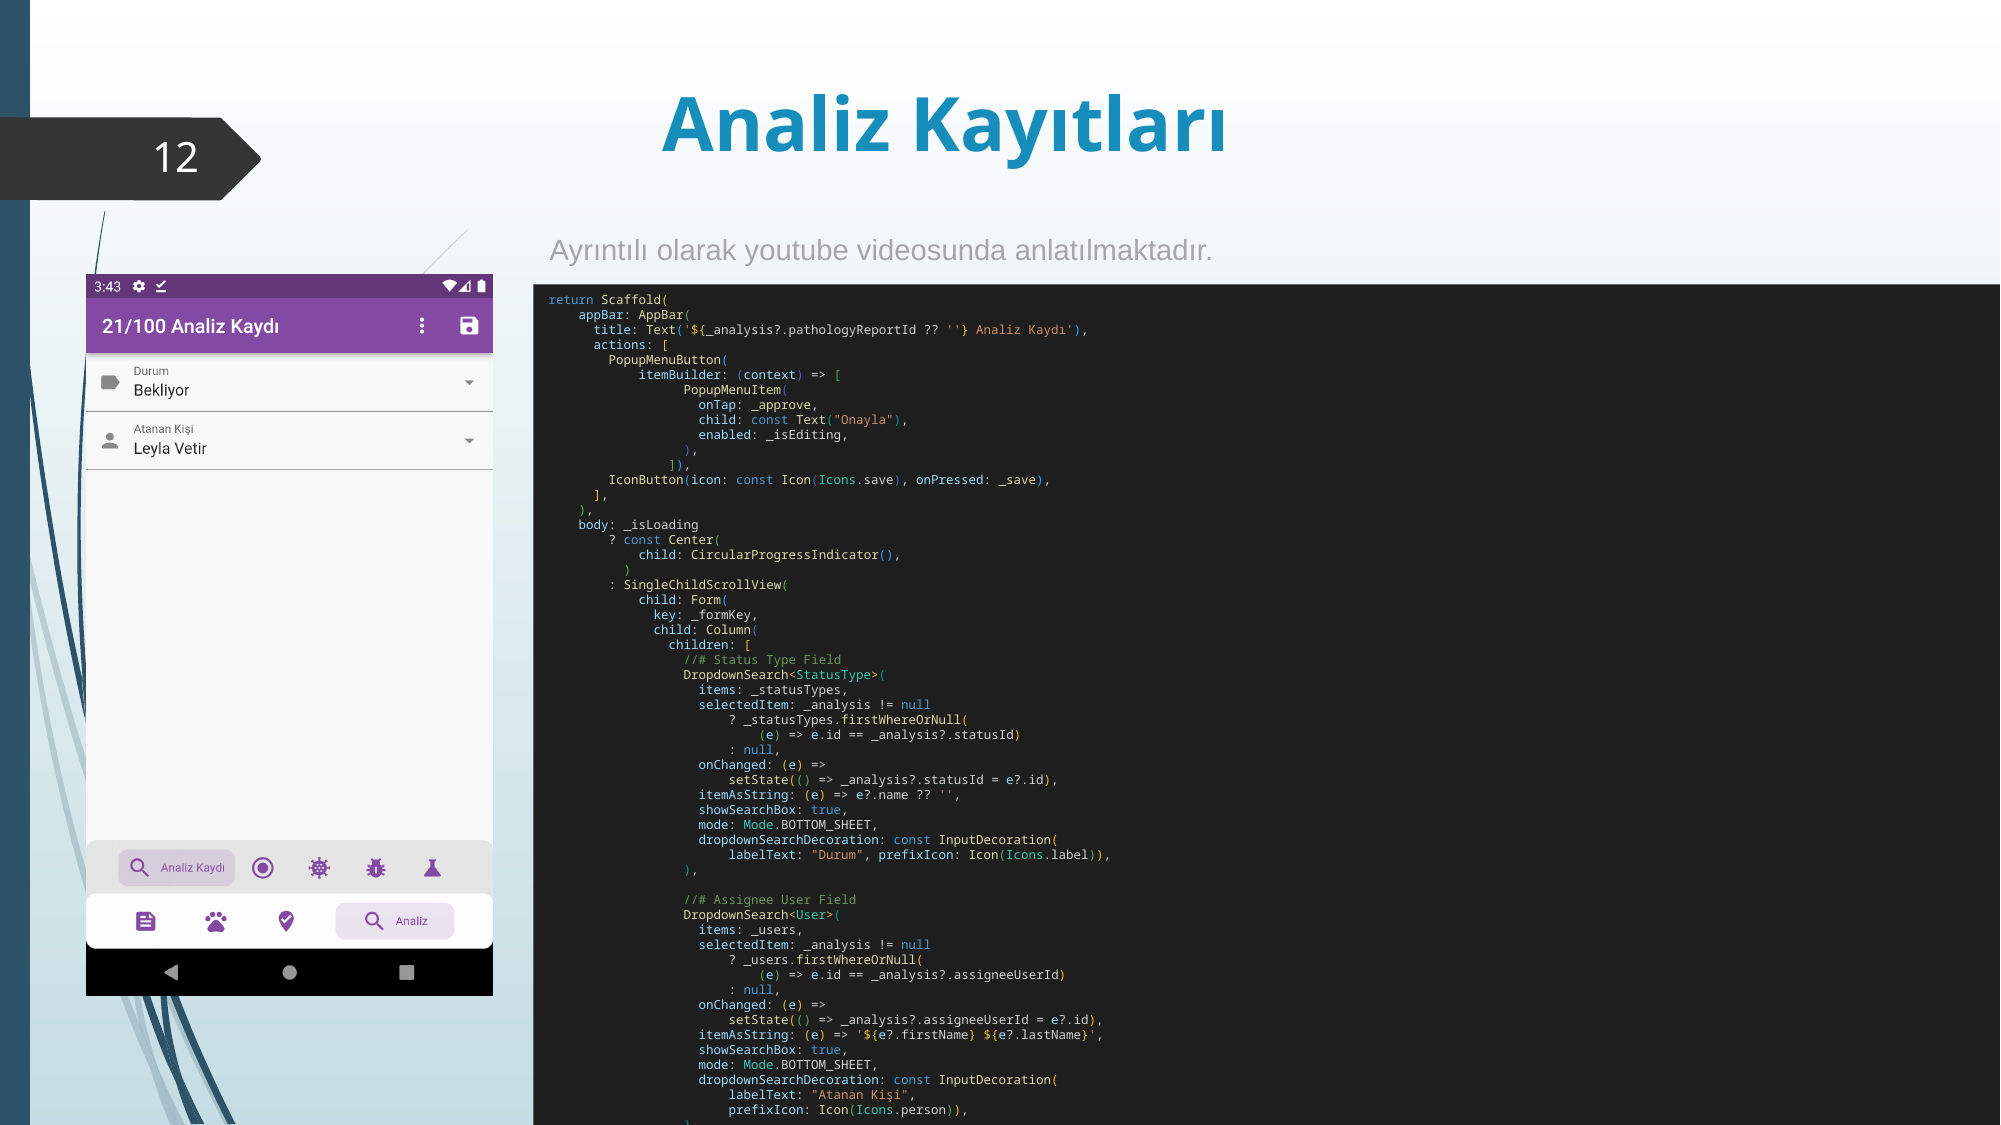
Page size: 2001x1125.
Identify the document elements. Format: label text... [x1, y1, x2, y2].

title Analiz Kayıtları [215, 68, 1677, 279]
text_box Ayrıntılı olarak youtube videosunda anlatılmaktadır. [534, 223, 1230, 274]
picture [86, 274, 493, 996]
slide_number 12 [87, 129, 216, 190]
text_box return Scaffold( appBar: AppBar( title: Text('${_analysis?.pathologyReportId ?? ''} Analiz Kaydı'), actions: [ PopupMenuButton( itemBuilder: (context) => [ PopupMenuItem( onTap: _approve, child: const Text("Onayla"), enabled: _isEditing, ), ]), IconButton(icon: const Icon(Icons.save), onPressed: _save), ], ), body: _isLoading ? const Center( child: CircularProgressIndicator(), ) : SingleChildScrollView( child: Form( key: _formKey, child: Column( children: [ //# Status Type Field DropdownSearch<StatusType>( items: _statusTypes, selectedItem: _analysis != null ? _statusTypes.firstWhereOrNull( (e) => e.id == _analysis?.statusId) : null, onChanged: (e) => setState(() => _analysis?.statusId = e?.id), itemAsString: (e) => e?.name ?? '', showSearchBox: true, mode: Mode.BOTTOM_SHEET, dropdownSearchDecoration: const InputDecoration( labelText: "Durum", prefixIcon: Icon(Icons.label)), ), //# Assignee User Field DropdownSearch<User>( items: _users, selectedItem: _analysis != null ? _users.firstWhereOrNull( (e) => e.id == _analysis?.assigneeUserId) : null, onChanged: (e) => setState(() => _analysis?.assigneeUserId = e?.id), itemAsString: (e) => '${e?.firstName} ${e?.lastName}', showSearchBox: true, mode: Mode.BOTTOM_SHEET, dropdownSearchDecoration: const InputDecoration( labelText: "Atanan Kişi", prefixIcon: Icon(Icons.person)), ), ], ), ), )); [533, 284, 2000, 1125]
